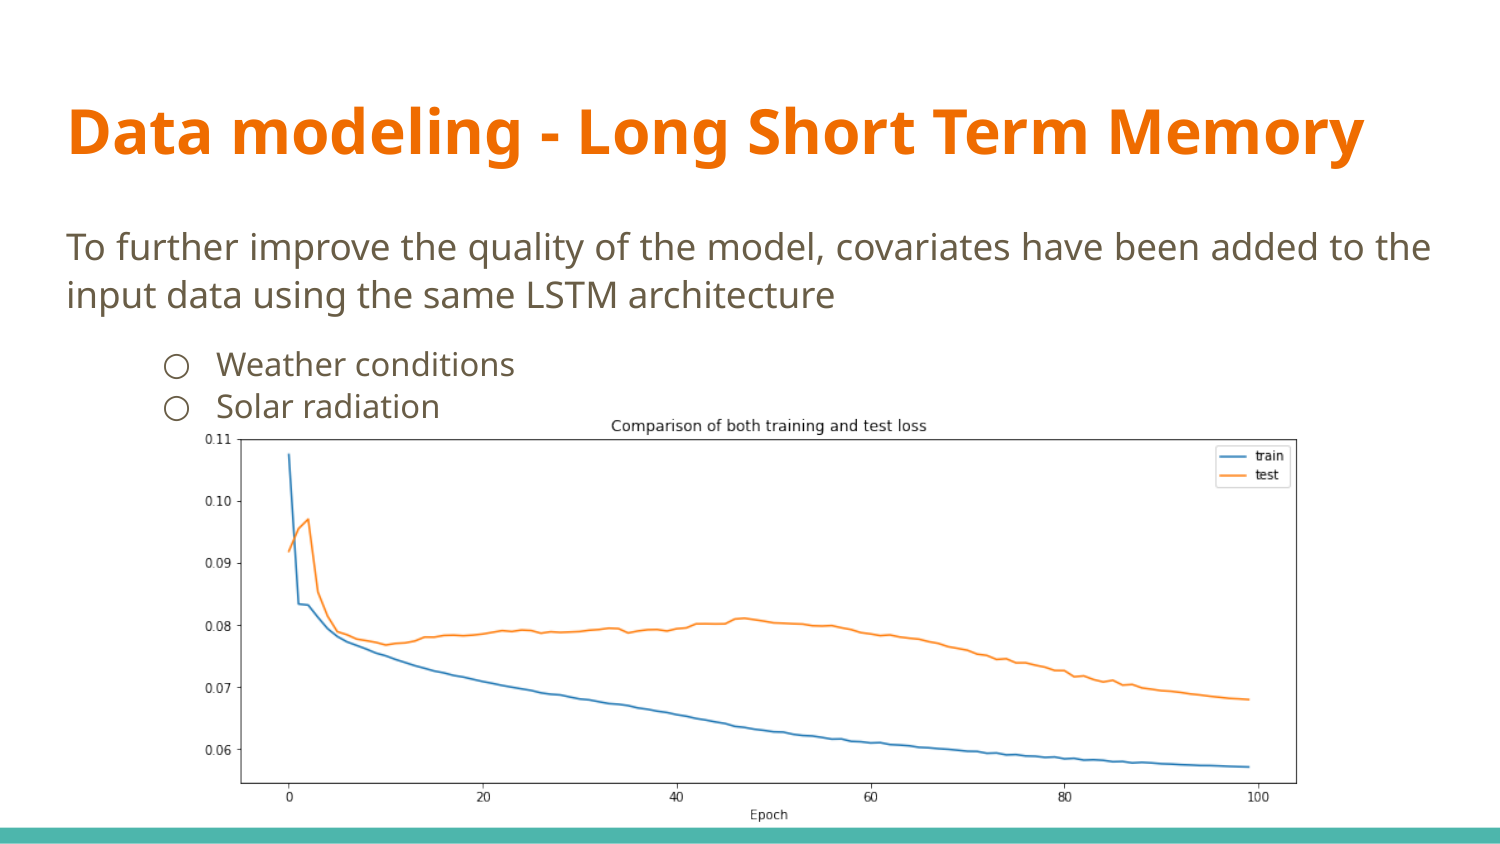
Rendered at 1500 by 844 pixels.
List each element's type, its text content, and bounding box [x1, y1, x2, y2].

picture [194, 409, 1306, 831]
title Data modeling - Long Short Term Memory [51, 72, 1449, 189]
list To further improve the quality of the model, covariates have been added to the input data using the same LSTM architecture Weather conditions Solar radiation [51, 207, 1449, 750]
